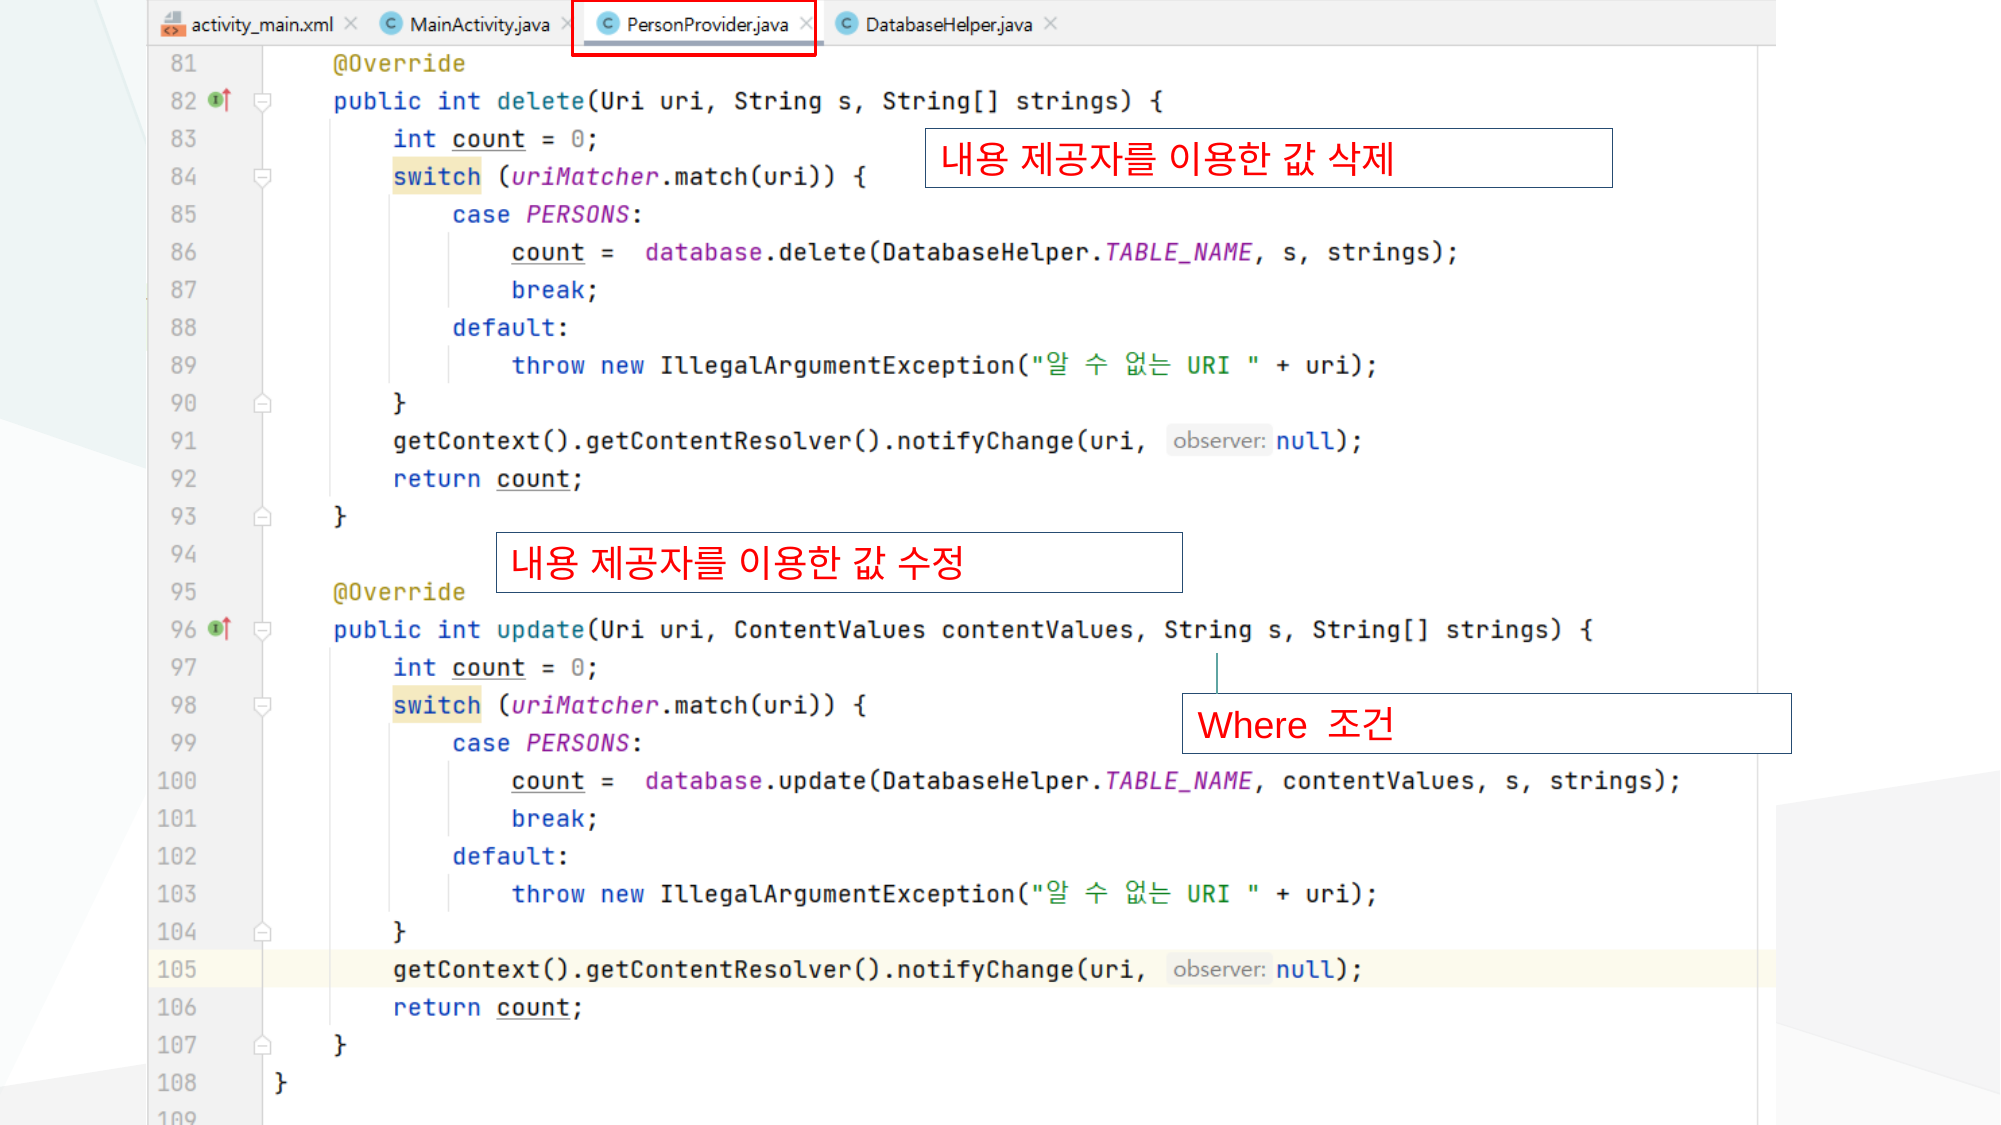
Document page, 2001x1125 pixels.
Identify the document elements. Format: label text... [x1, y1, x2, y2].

text_box Where 조건 [1781, 693, 1792, 754]
picture [146, 0, 1776, 1125]
